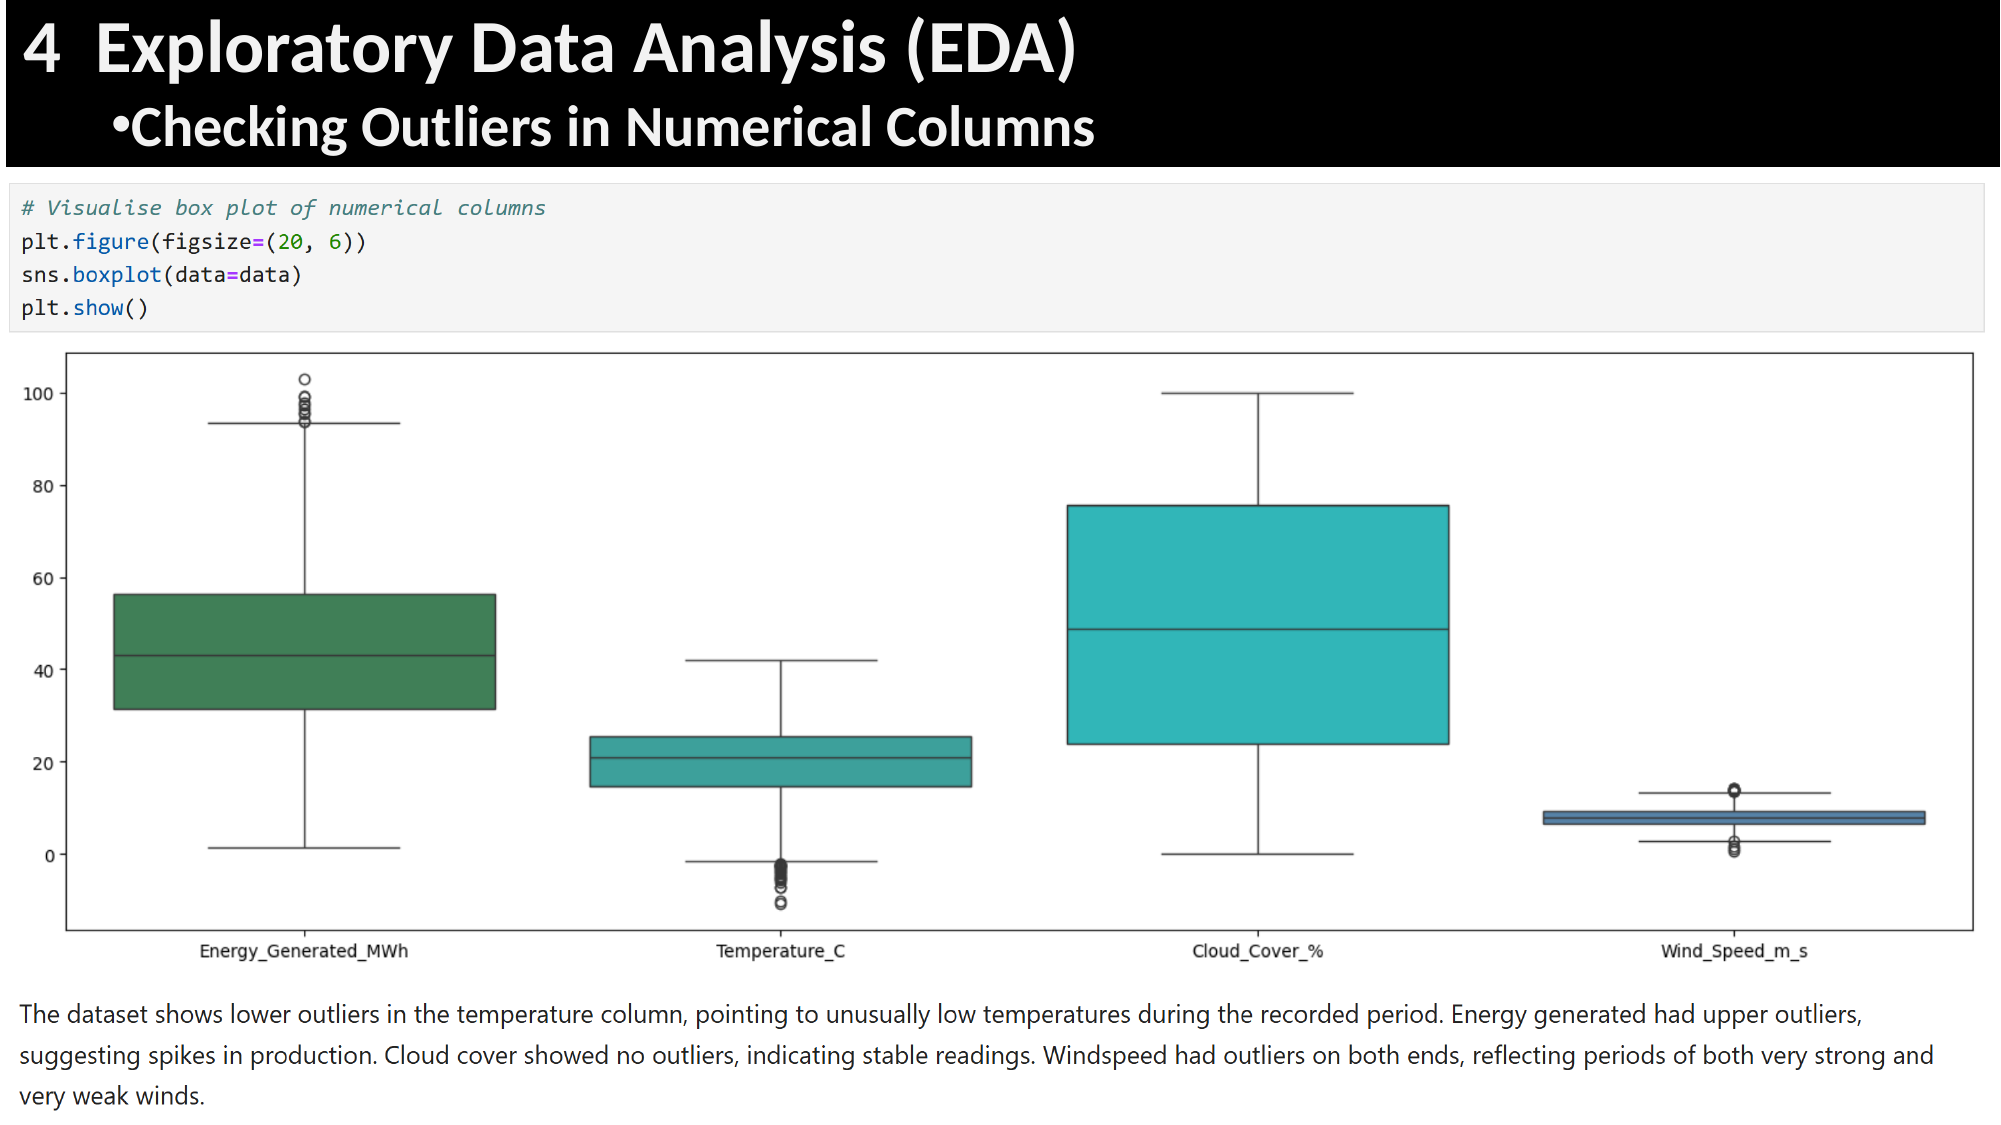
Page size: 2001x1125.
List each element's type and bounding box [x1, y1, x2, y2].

list [6, 0, 2000, 167]
picture [0, 167, 2000, 1125]
